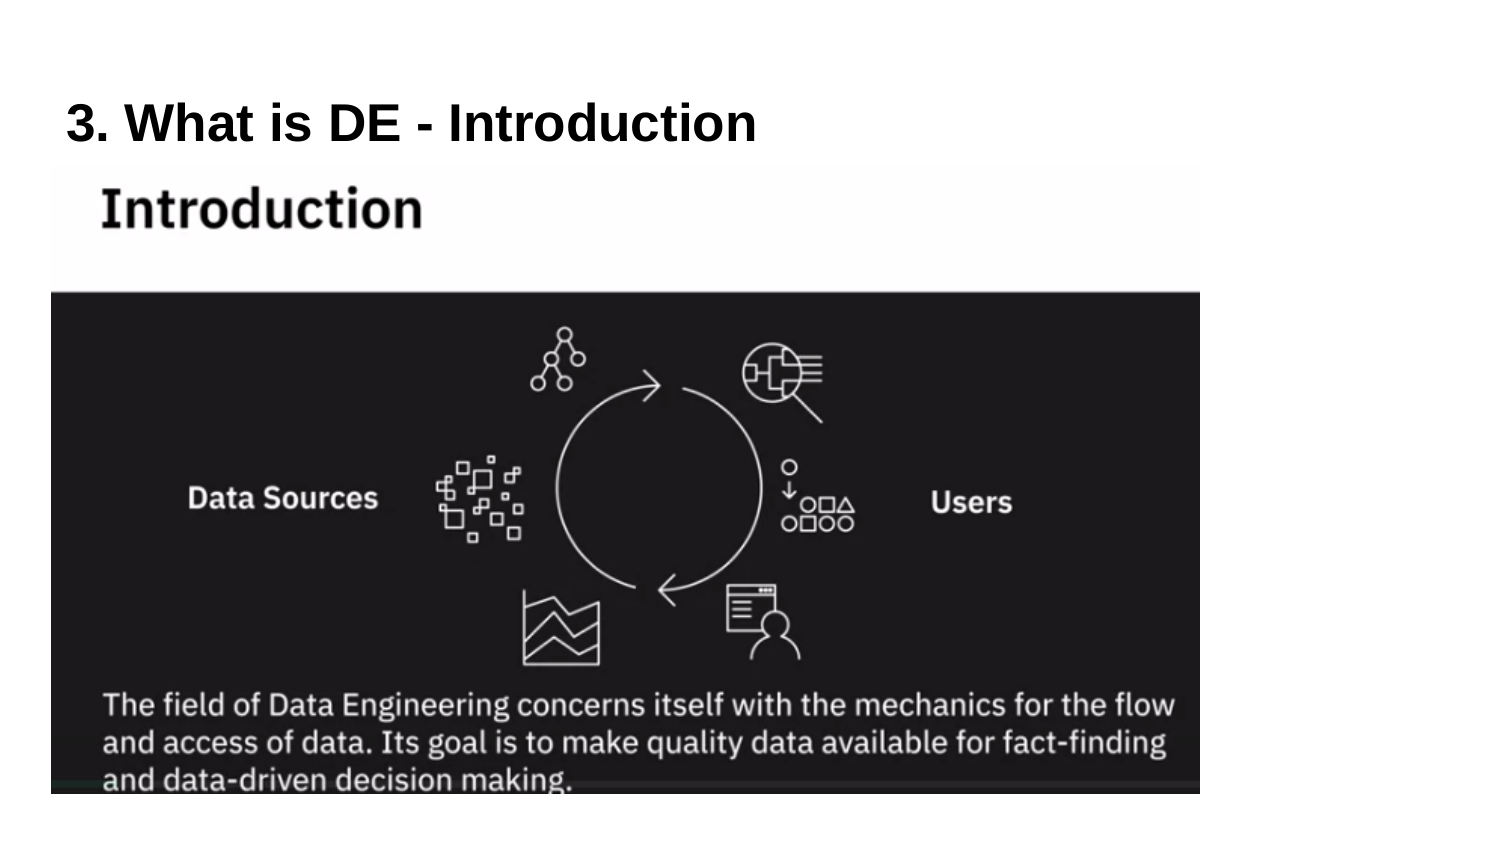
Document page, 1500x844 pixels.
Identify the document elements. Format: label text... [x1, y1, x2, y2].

picture [50, 166, 1200, 794]
title 3. What is DE - Introduction [51, 72, 1449, 167]
